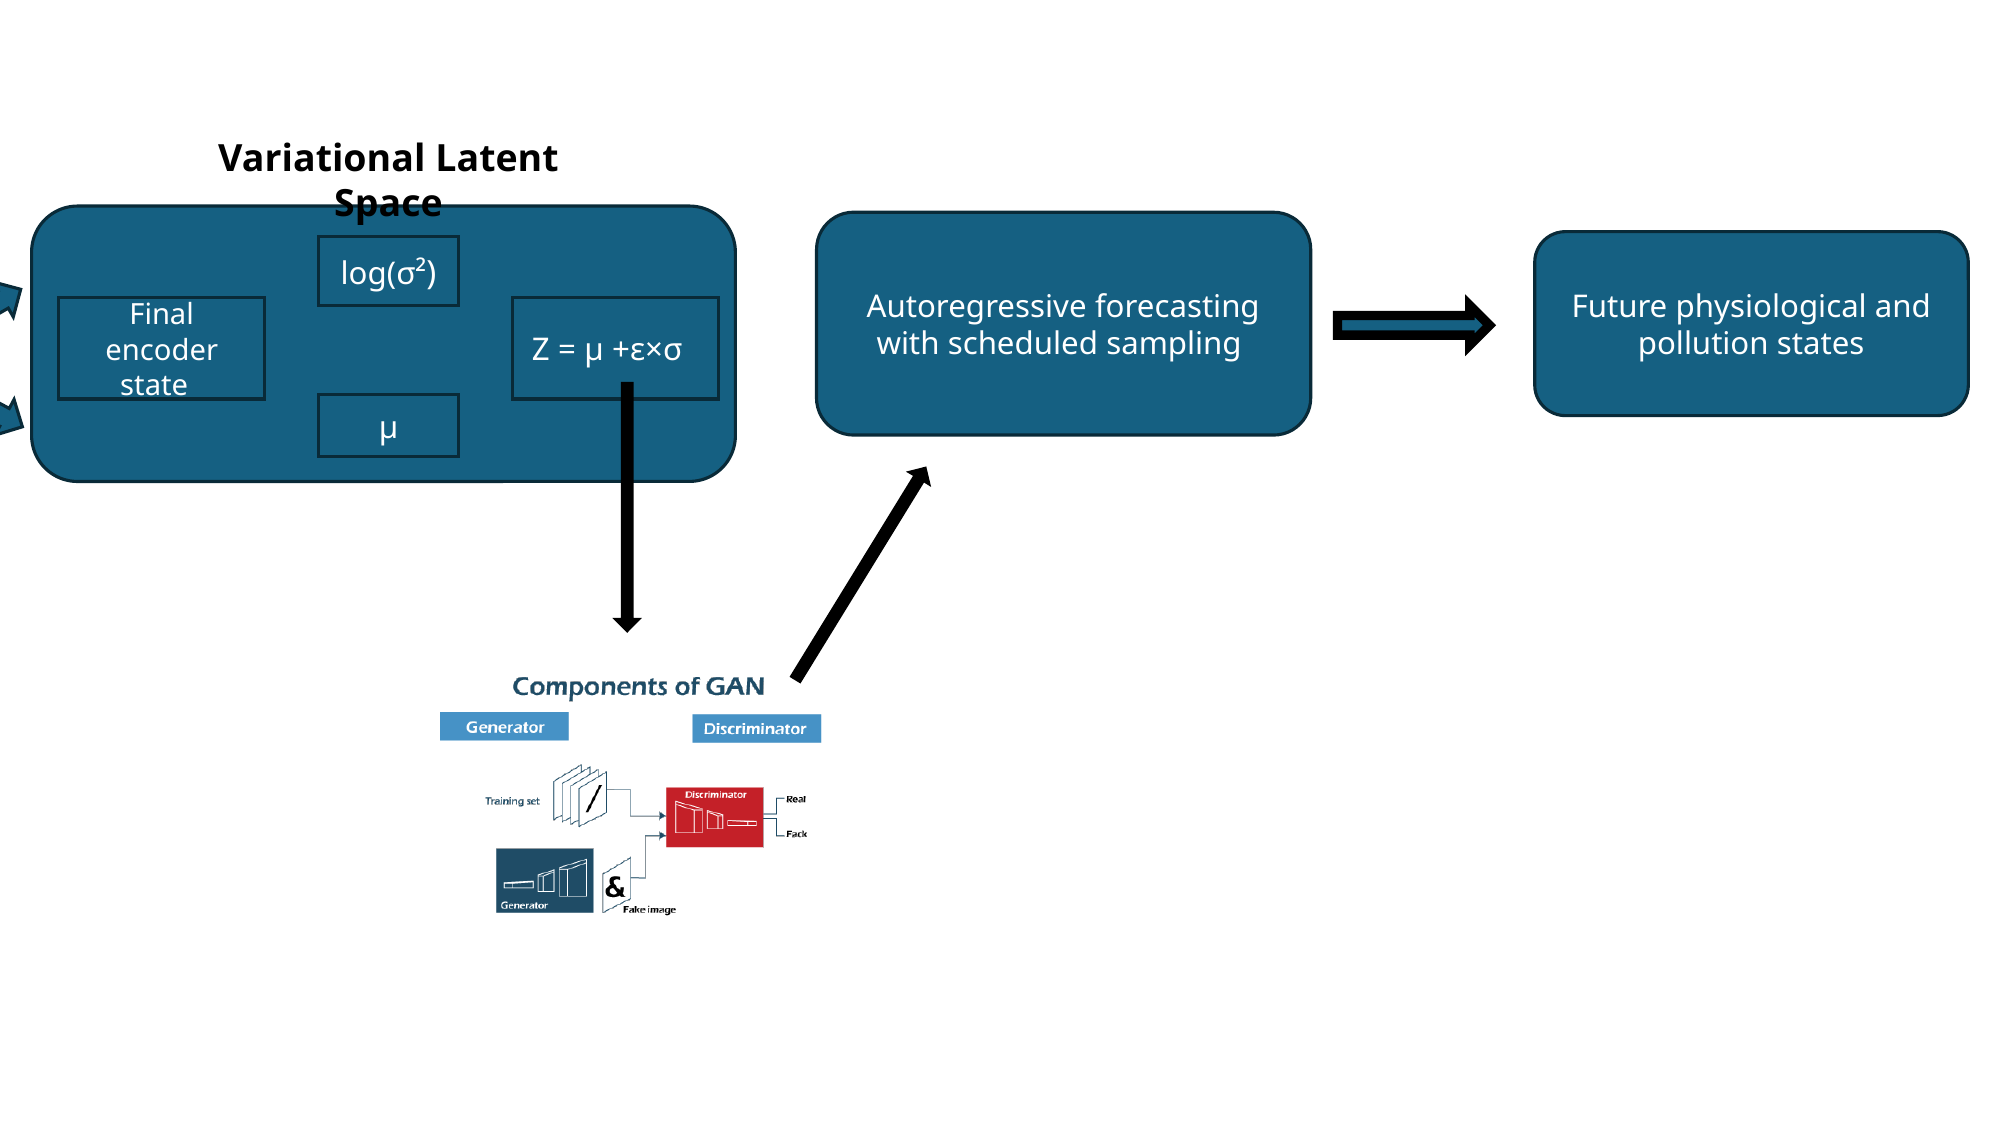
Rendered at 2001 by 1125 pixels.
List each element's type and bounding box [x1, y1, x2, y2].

text_box [0, 125, 1969, 921]
